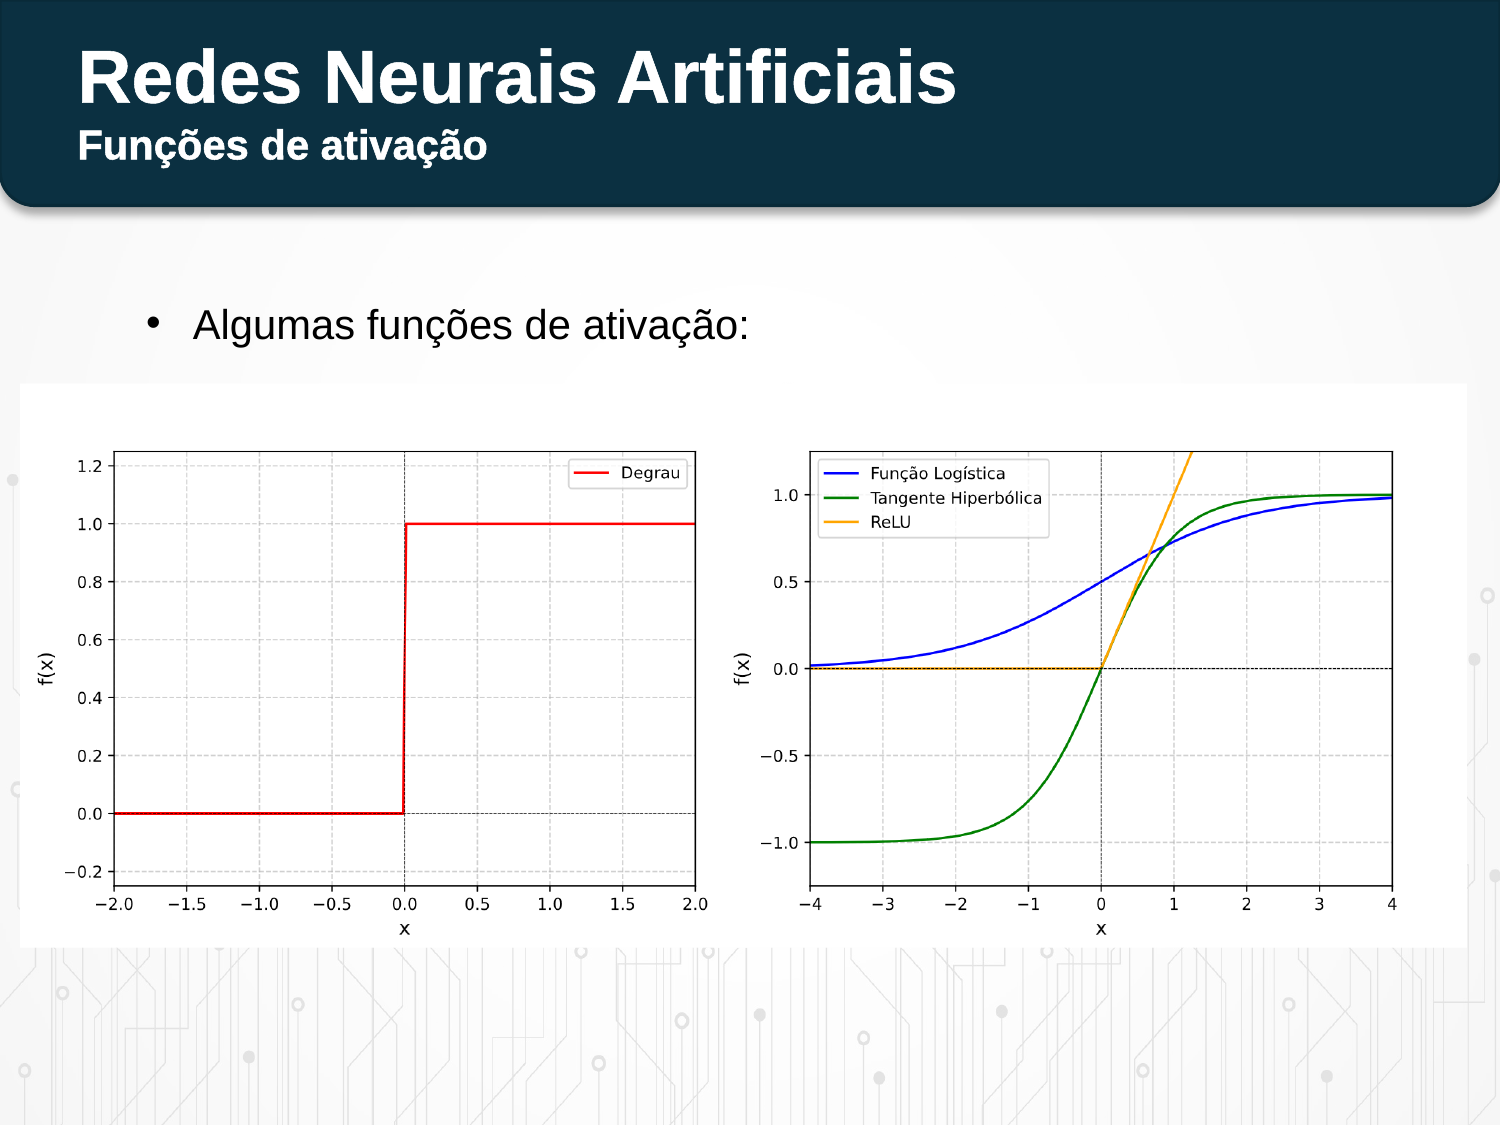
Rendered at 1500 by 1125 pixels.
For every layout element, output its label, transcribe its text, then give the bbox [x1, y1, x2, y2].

text_box Algumas funções de ativação: [131, 290, 1374, 355]
picture [19, 383, 1467, 948]
text_box Redes Neurais Artificiais Funções de ativação [62, 20, 974, 175]
text_box [0, 0, 1500, 208]
